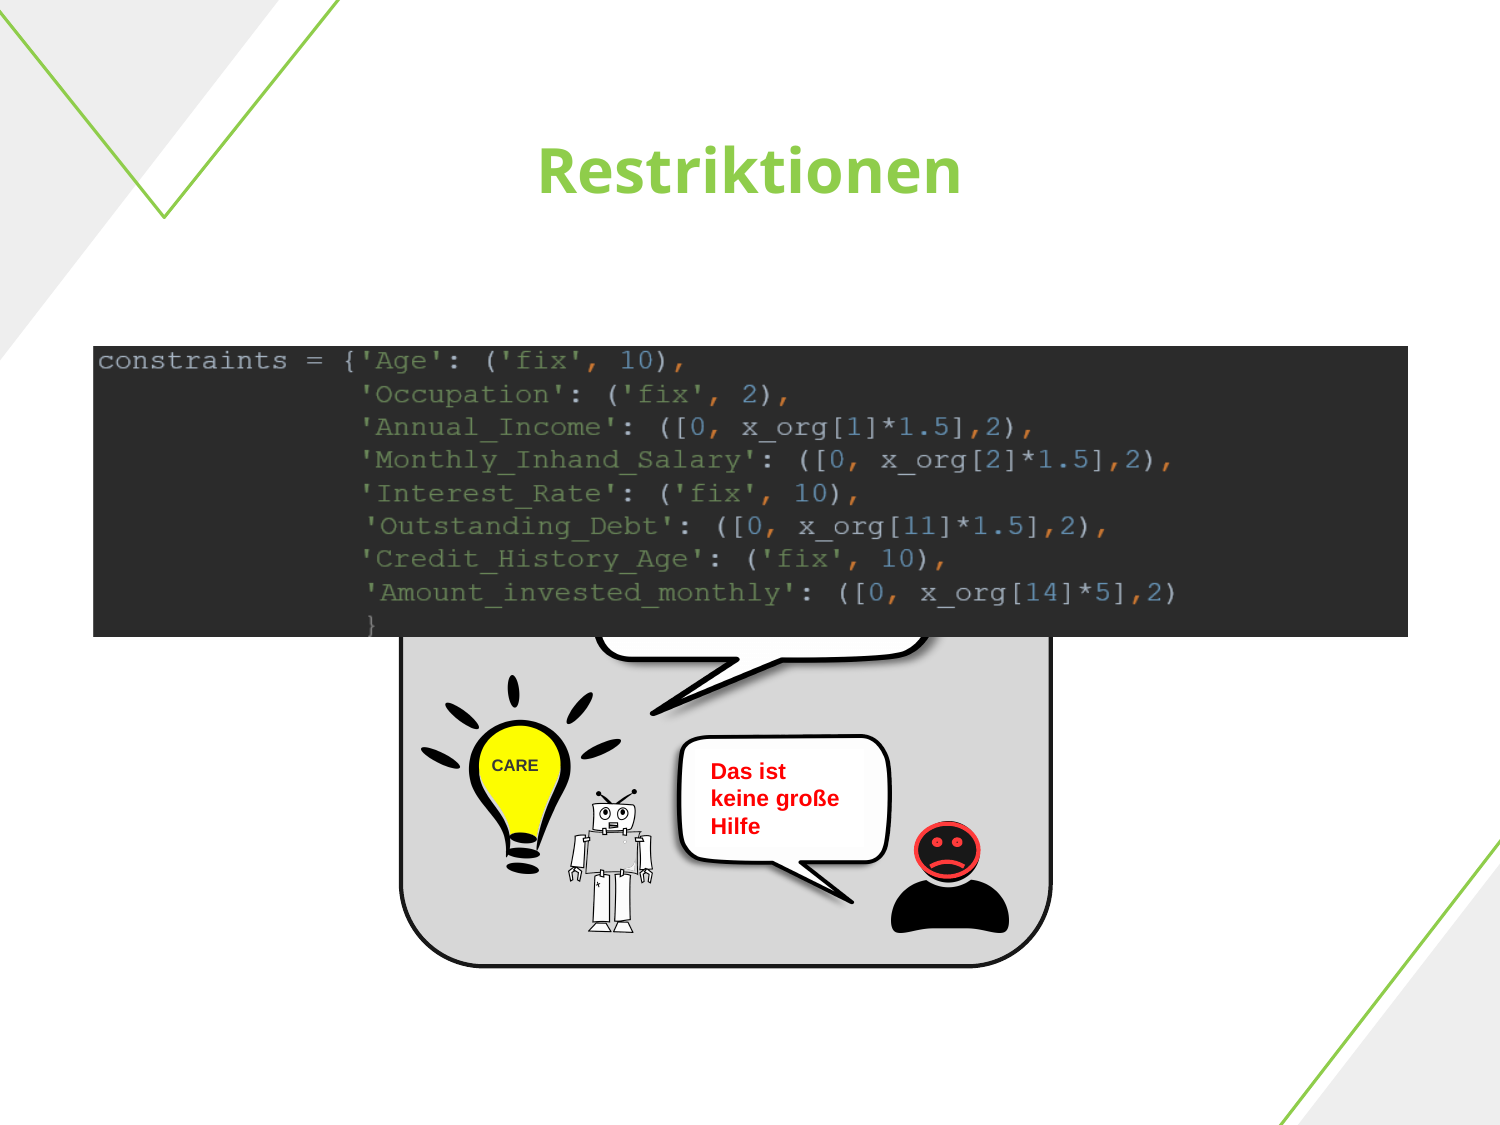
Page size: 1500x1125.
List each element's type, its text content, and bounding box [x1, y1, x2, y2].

picture [92, 346, 1408, 637]
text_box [400, 645, 1051, 967]
title Restriktionen [146, 116, 1354, 232]
